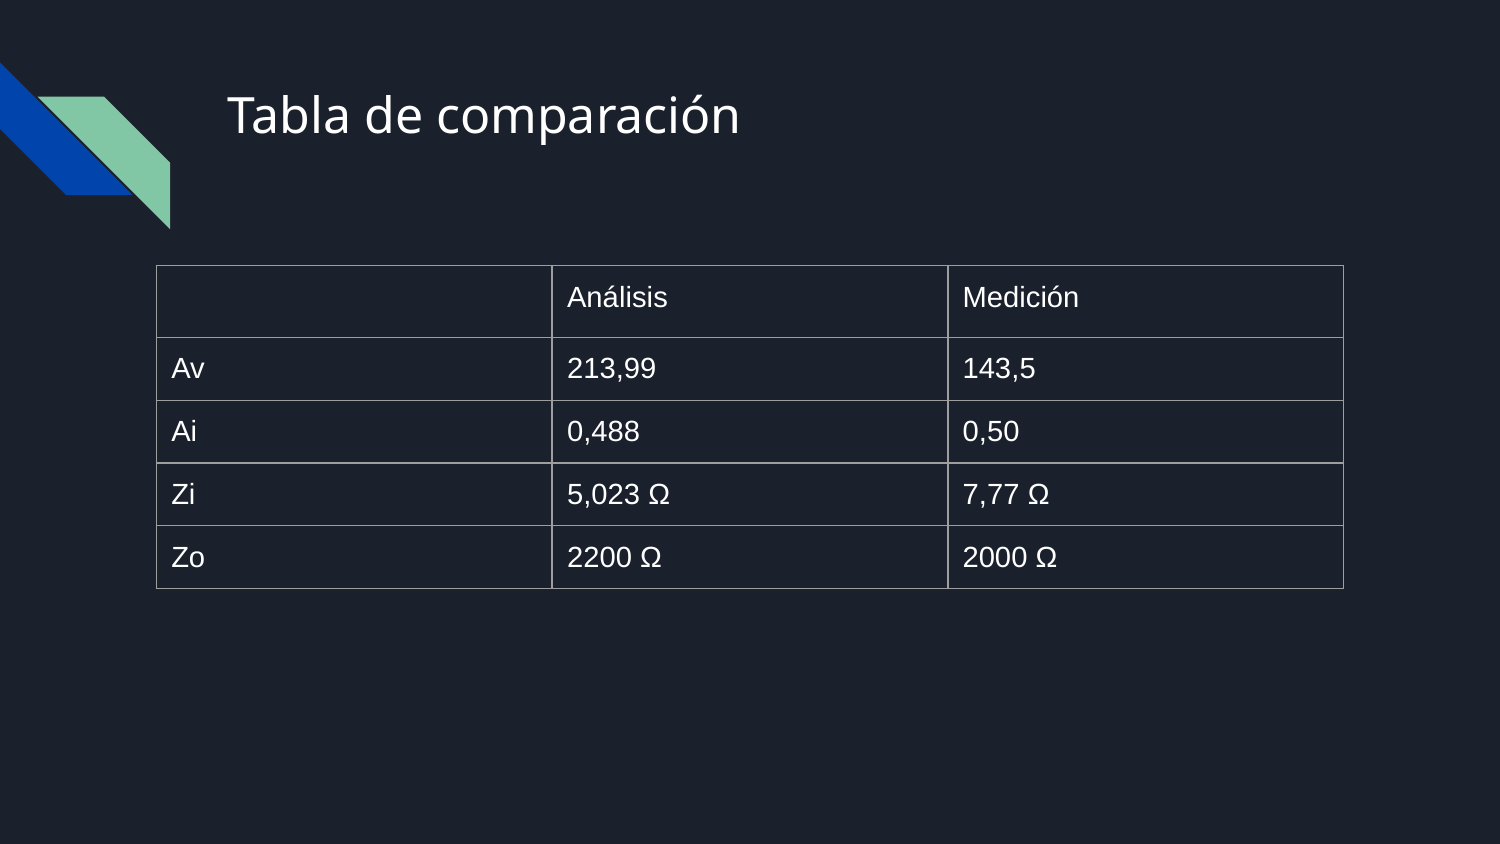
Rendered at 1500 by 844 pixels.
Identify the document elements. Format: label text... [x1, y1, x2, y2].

table_header Análisis [553, 266, 947, 337]
table_cell Ai [157, 401, 551, 462]
table_cell 5,023 Ω [553, 464, 947, 525]
table_cell Zi [157, 464, 551, 525]
table_cell 2000 Ω [949, 526, 1343, 588]
table_cell Zo [157, 526, 551, 588]
table_header Medición [949, 266, 1343, 337]
table_cell 143,5 [949, 338, 1343, 400]
table_cell 7,77 Ω [949, 464, 1343, 525]
table_header [157, 266, 551, 337]
table_cell 0,488 [553, 401, 947, 462]
title Tabla de comparación [212, 64, 1368, 215]
table_cell Av [157, 338, 551, 400]
table_cell 2200 Ω [553, 526, 947, 588]
table_cell 213,99 [553, 338, 947, 400]
table_cell 0,50 [949, 401, 1343, 462]
